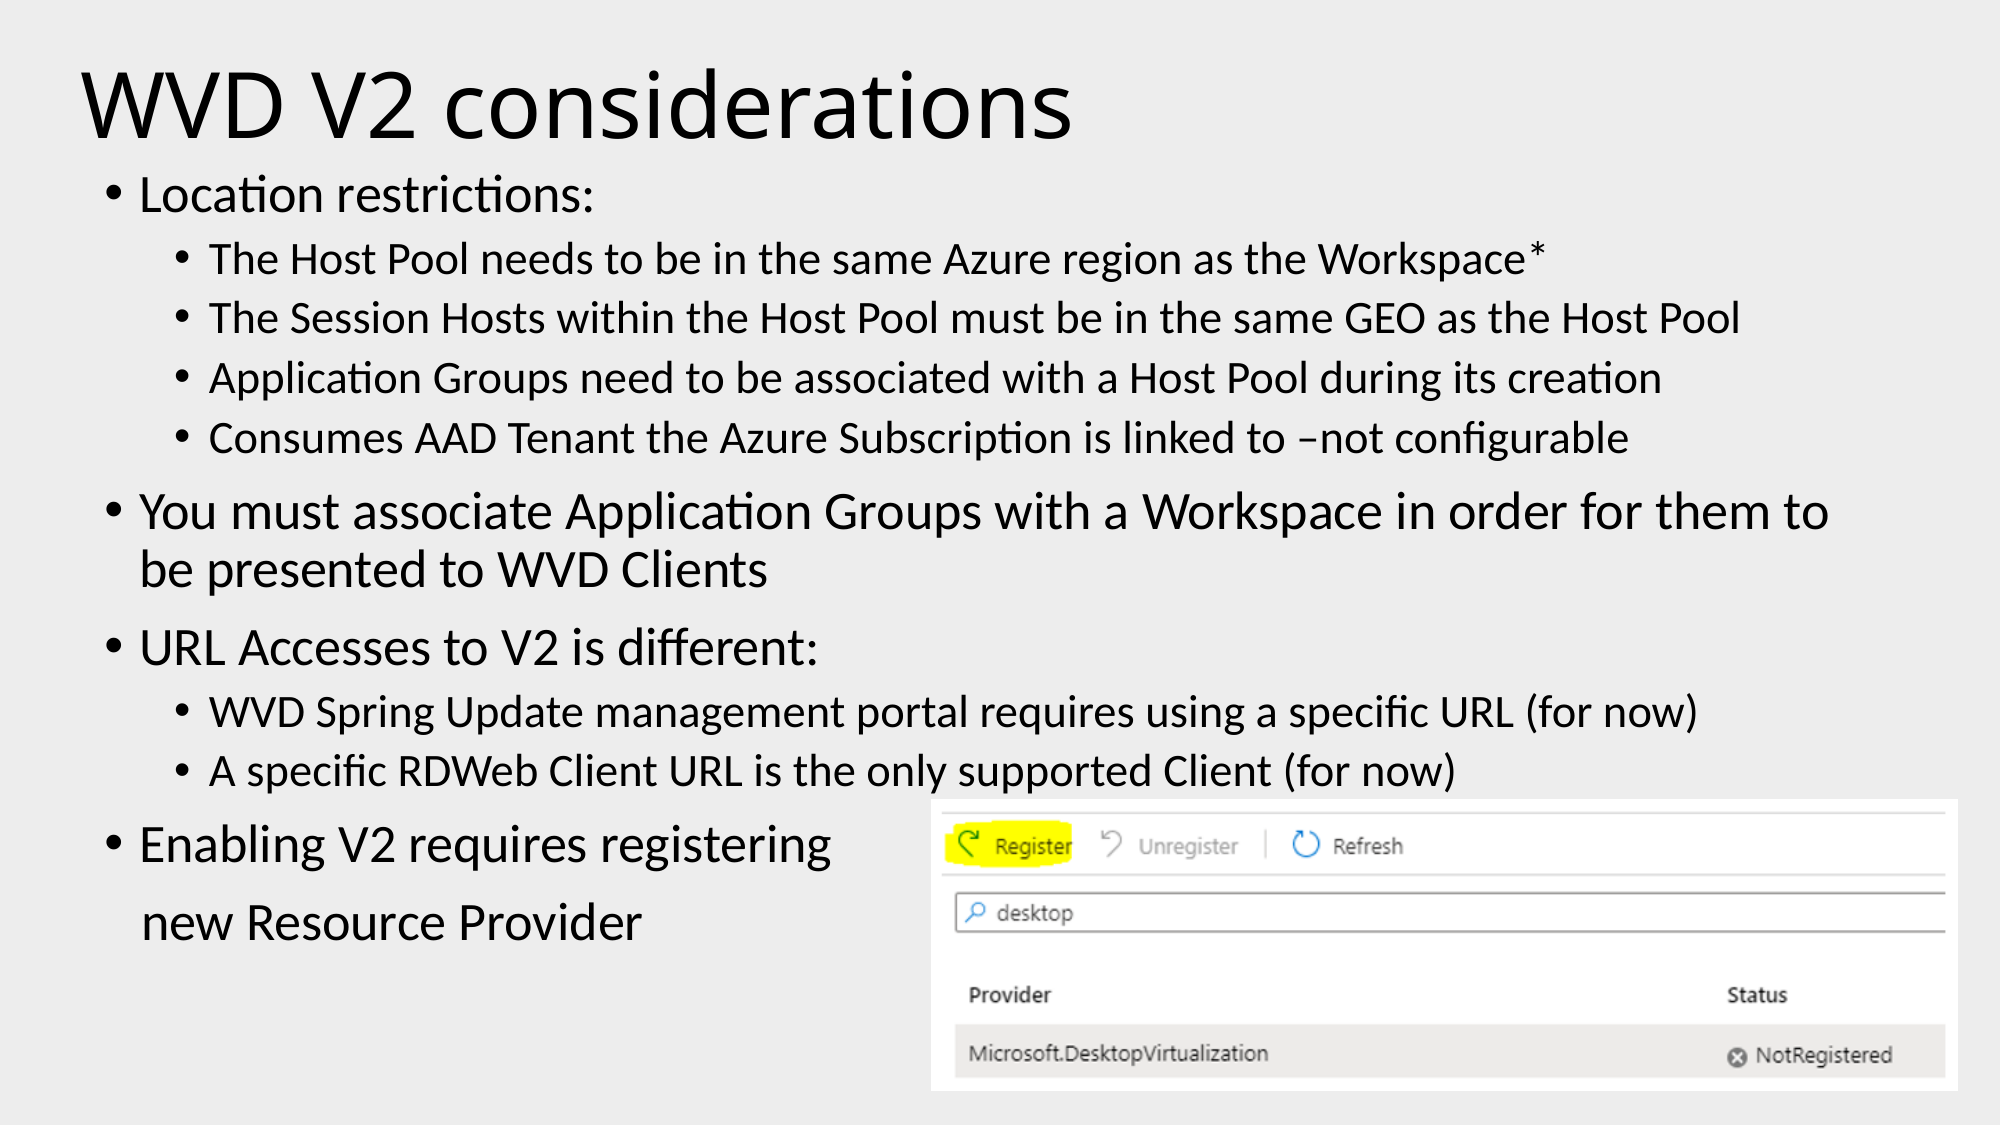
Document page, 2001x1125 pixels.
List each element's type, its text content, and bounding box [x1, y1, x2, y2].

title WVD V2 considerations [65, 0, 1791, 218]
picture [930, 799, 1958, 1091]
list Location restrictions: The Host Pool needs to be in the same Azure region as the Workspace* The Session Hosts within the Host Pool must be in the same GEO as the Host Pool Application Groups need to be associated with a Host Pool during its creation Consumes AAD Tenant the Azure Subscription is linked to –not configurable You must associate Application Groups with a Workspace in order for them to be presented to WVD Clients URL Accesses to V2 is different: WVD Spring Update management portal requires using a specific URL (for now) A specific RDWeb Client URL is the only supported Client (for now) Enabling V2 requires registering new Resource Provider [89, 158, 1911, 967]
